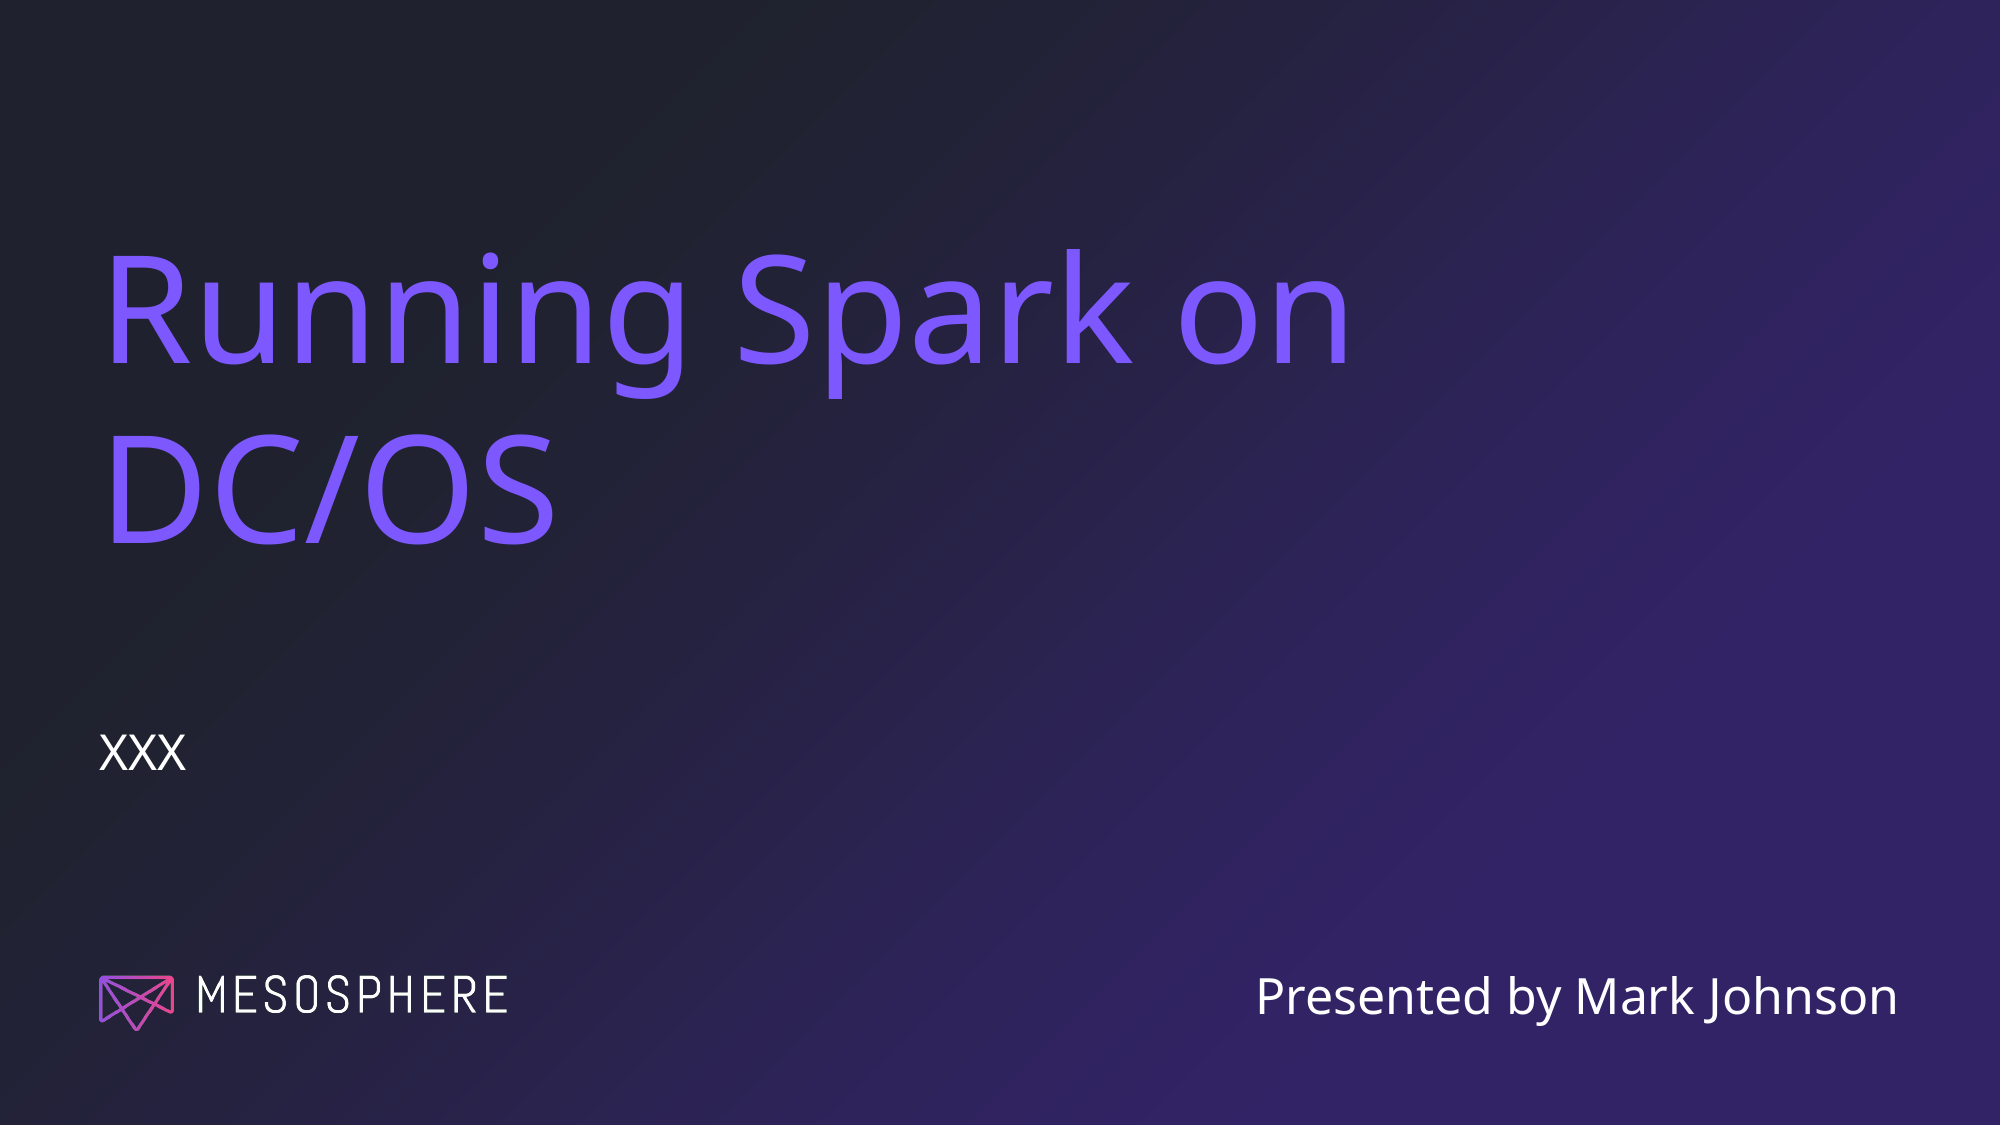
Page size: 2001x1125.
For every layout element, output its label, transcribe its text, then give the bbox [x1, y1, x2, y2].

title Running Spark on DC/OS [99, 99, 1729, 688]
list Presented by Mark Johnson [888, 908, 1900, 1025]
picture [0, 0, 2000, 1125]
list XXX [99, 720, 1592, 838]
